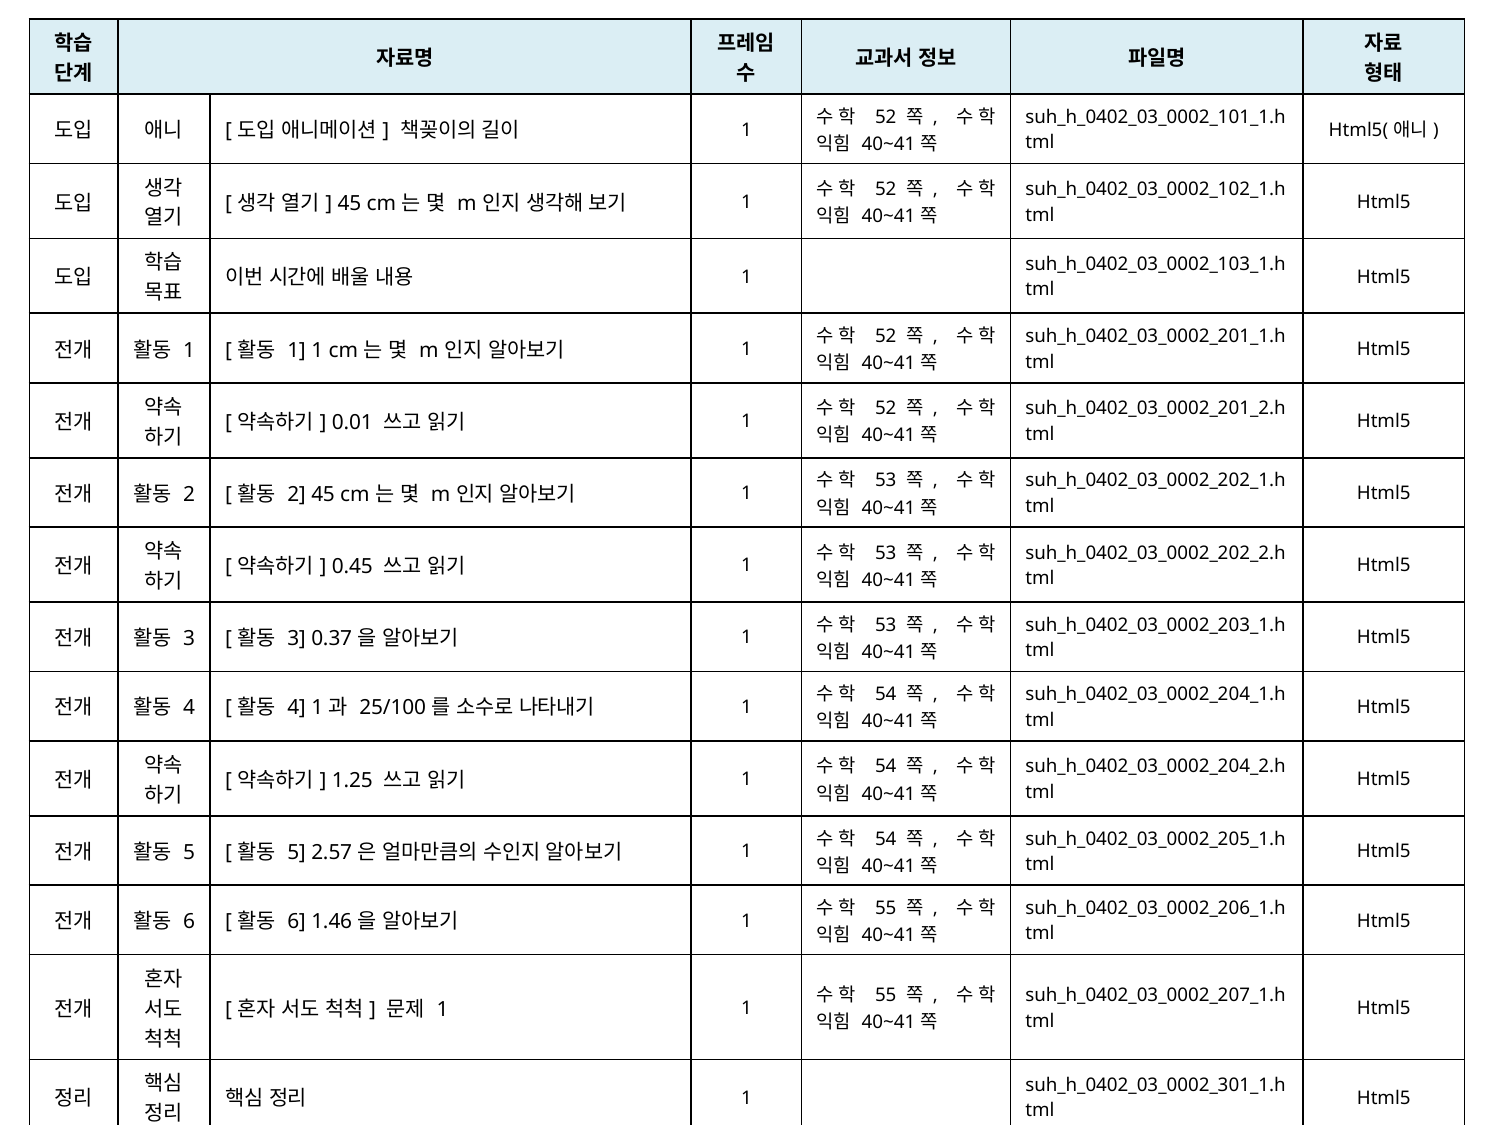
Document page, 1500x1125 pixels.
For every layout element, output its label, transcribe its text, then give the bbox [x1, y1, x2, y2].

table_cell 도입 [30, 239, 117, 312]
table_cell 정리 [30, 1060, 117, 1125]
table_cell 1 [692, 672, 801, 740]
table_cell suh_h_0402_03_0002_206_1.html [1011, 886, 1302, 954]
table_cell 1 [692, 742, 801, 815]
table_cell suh_h_0402_03_0002_207_1.html [1011, 955, 1302, 1059]
table_cell suh_h_0402_03_0002_201_1.html [1011, 314, 1302, 382]
table_cell 전개 [30, 955, 117, 1059]
table_cell 전개 [30, 314, 117, 382]
table_cell Html5 [1304, 384, 1464, 457]
table_cell 학습 목표 [119, 239, 209, 312]
table_cell Html5 [1304, 603, 1464, 671]
table_cell [약속하기] 1.25 쓰고 읽기 [211, 742, 690, 815]
table_cell [802, 239, 1010, 312]
table_cell [활동 6] 1.46을 알아보기 [211, 886, 690, 954]
table_cell 1 [692, 528, 801, 601]
table_cell suh_h_0402_03_0002_203_1.html [1011, 603, 1302, 671]
table_cell Html5 [1304, 672, 1464, 740]
table_header 자료 형태 [1304, 20, 1464, 93]
table_cell Html5 [1304, 528, 1464, 601]
table_cell 전개 [30, 672, 117, 740]
table_cell 활동 6 [119, 886, 209, 954]
table_cell 수학 54쪽, 수학 익힘 40~41쪽 [802, 817, 1010, 884]
table_cell 1 [692, 95, 801, 163]
table_cell 전개 [30, 603, 117, 671]
table_cell suh_h_0402_03_0002_201_2.html [1011, 384, 1302, 457]
table_cell 약속 하기 [119, 528, 209, 601]
table_cell 수학 53쪽, 수학 익힘 40~41쪽 [802, 459, 1010, 526]
table_cell Html5 [1304, 164, 1464, 238]
table_cell [활동 2] 45 cm는 몇 m인지 알아보기 [211, 459, 690, 526]
table_cell 수학 52쪽, 수학 익힘 40~41쪽 [802, 164, 1010, 238]
table_cell 수학 52쪽, 수학 익힘 40~41쪽 [802, 384, 1010, 457]
table_cell suh_h_0402_03_0002_301_1.html [1011, 1060, 1302, 1125]
table_cell suh_h_0402_03_0002_205_1.html [1011, 817, 1302, 884]
table_cell 수학 54쪽, 수학 익힘 40~41쪽 [802, 742, 1010, 815]
table_cell 1 [692, 1060, 801, 1125]
table_cell 핵심 정리 [211, 1060, 690, 1125]
table_cell 수학 52쪽, 수학 익힘 40~41쪽 [802, 95, 1010, 163]
table_cell 핵심 정리 [119, 1060, 209, 1125]
table_cell Html5 [1304, 459, 1464, 526]
table_cell 1 [692, 603, 801, 671]
table_cell 1 [692, 817, 801, 884]
table_cell 1 [692, 886, 801, 954]
table_cell suh_h_0402_03_0002_103_1.html [1011, 239, 1302, 312]
table_cell 약속 하기 [119, 742, 209, 815]
table_cell suh_h_0402_03_0002_202_1.html [1011, 459, 1302, 526]
table_cell 수학 53쪽, 수학 익힘 40~41쪽 [802, 528, 1010, 601]
table_cell Html5 [1304, 955, 1464, 1059]
table_cell Html5 [1304, 742, 1464, 815]
table_cell 수학 52쪽, 수학 익힘 40~41쪽 [802, 314, 1010, 382]
table_cell 수학 53쪽, 수학 익힘 40~41쪽 [802, 603, 1010, 671]
table_header 파일명 [1011, 20, 1302, 93]
table_cell 수학 54쪽, 수학 익힘 40~41쪽 [802, 672, 1010, 740]
table_cell suh_h_0402_03_0002_102_1.html [1011, 164, 1302, 238]
table_cell 활동 2 [119, 459, 209, 526]
table_cell [약속하기] 0.01 쓰고 읽기 [211, 384, 690, 457]
table_header 교과서 정보 [802, 20, 1010, 93]
table_cell 1 [692, 164, 801, 238]
table_header 자료명 [119, 20, 690, 93]
table_cell 수학 55쪽, 수학 익힘 40~41쪽 [802, 955, 1010, 1059]
table_cell 활동 5 [119, 817, 209, 884]
table_cell 1 [692, 239, 801, 312]
table_cell 도입 [30, 95, 117, 163]
table_cell [혼자 서도 척척] 문제 1 [211, 955, 690, 1059]
table_cell [약속하기] 0.45 쓰고 읽기 [211, 528, 690, 601]
table_cell suh_h_0402_03_0002_204_1.html [1011, 672, 1302, 740]
table_cell Html5 [1304, 1060, 1464, 1125]
table_cell [활동 5] 2.57은 얼마만큼의 수인지 알아보기 [211, 817, 690, 884]
table_cell suh_h_0402_03_0002_101_1.html [1011, 95, 1302, 163]
table_cell 1 [692, 384, 801, 457]
table_cell 약속 하기 [119, 384, 209, 457]
table_cell 활동 3 [119, 603, 209, 671]
table_cell 전개 [30, 384, 117, 457]
table_cell [생각 열기] 45 cm는 몇 m인지 생각해 보기 [211, 164, 690, 238]
table_cell 애니 [119, 95, 209, 163]
table_cell 혼자 서도 척척 [119, 955, 209, 1059]
table_cell 활동 1 [119, 314, 209, 382]
table_cell 전개 [30, 886, 117, 954]
table_cell suh_h_0402_03_0002_202_2.html [1011, 528, 1302, 601]
table_cell suh_h_0402_03_0002_204_2.html [1011, 742, 1302, 815]
table_cell Html5 [1304, 239, 1464, 312]
table_cell [활동 1] 1 cm는 몇 m인지 알아보기 [211, 314, 690, 382]
table_cell 1 [692, 314, 801, 382]
table_cell 전개 [30, 528, 117, 601]
table_cell [활동 3] 0.37을 알아보기 [211, 603, 690, 671]
table_header 프레임 수 [692, 20, 801, 93]
table_cell 전개 [30, 742, 117, 815]
table_cell [활동 4] 1과 25/100를 소수로 나타내기 [211, 672, 690, 740]
table_cell 1 [692, 955, 801, 1059]
table_cell Html5 [1304, 886, 1464, 954]
table_cell 생각 열기 [119, 164, 209, 238]
table_cell [802, 1060, 1010, 1125]
table_cell 도입 [30, 164, 117, 238]
table_cell 수학 55쪽, 수학 익힘 40~41쪽 [802, 886, 1010, 954]
table_cell [도입 애니메이션] 책꽂이의 길이 [211, 95, 690, 163]
table_cell 1 [692, 459, 801, 526]
table_cell Html5 [1304, 817, 1464, 884]
table_cell 활동 4 [119, 672, 209, 740]
table_cell 이번 시간에 배울 내용 [211, 239, 690, 312]
table_cell Html5 [1304, 314, 1464, 382]
table_cell 전개 [30, 817, 117, 884]
table_header 학습 단계 [30, 20, 117, 93]
table_cell 전개 [30, 459, 117, 526]
table_cell Html5(애니) [1304, 95, 1464, 163]
